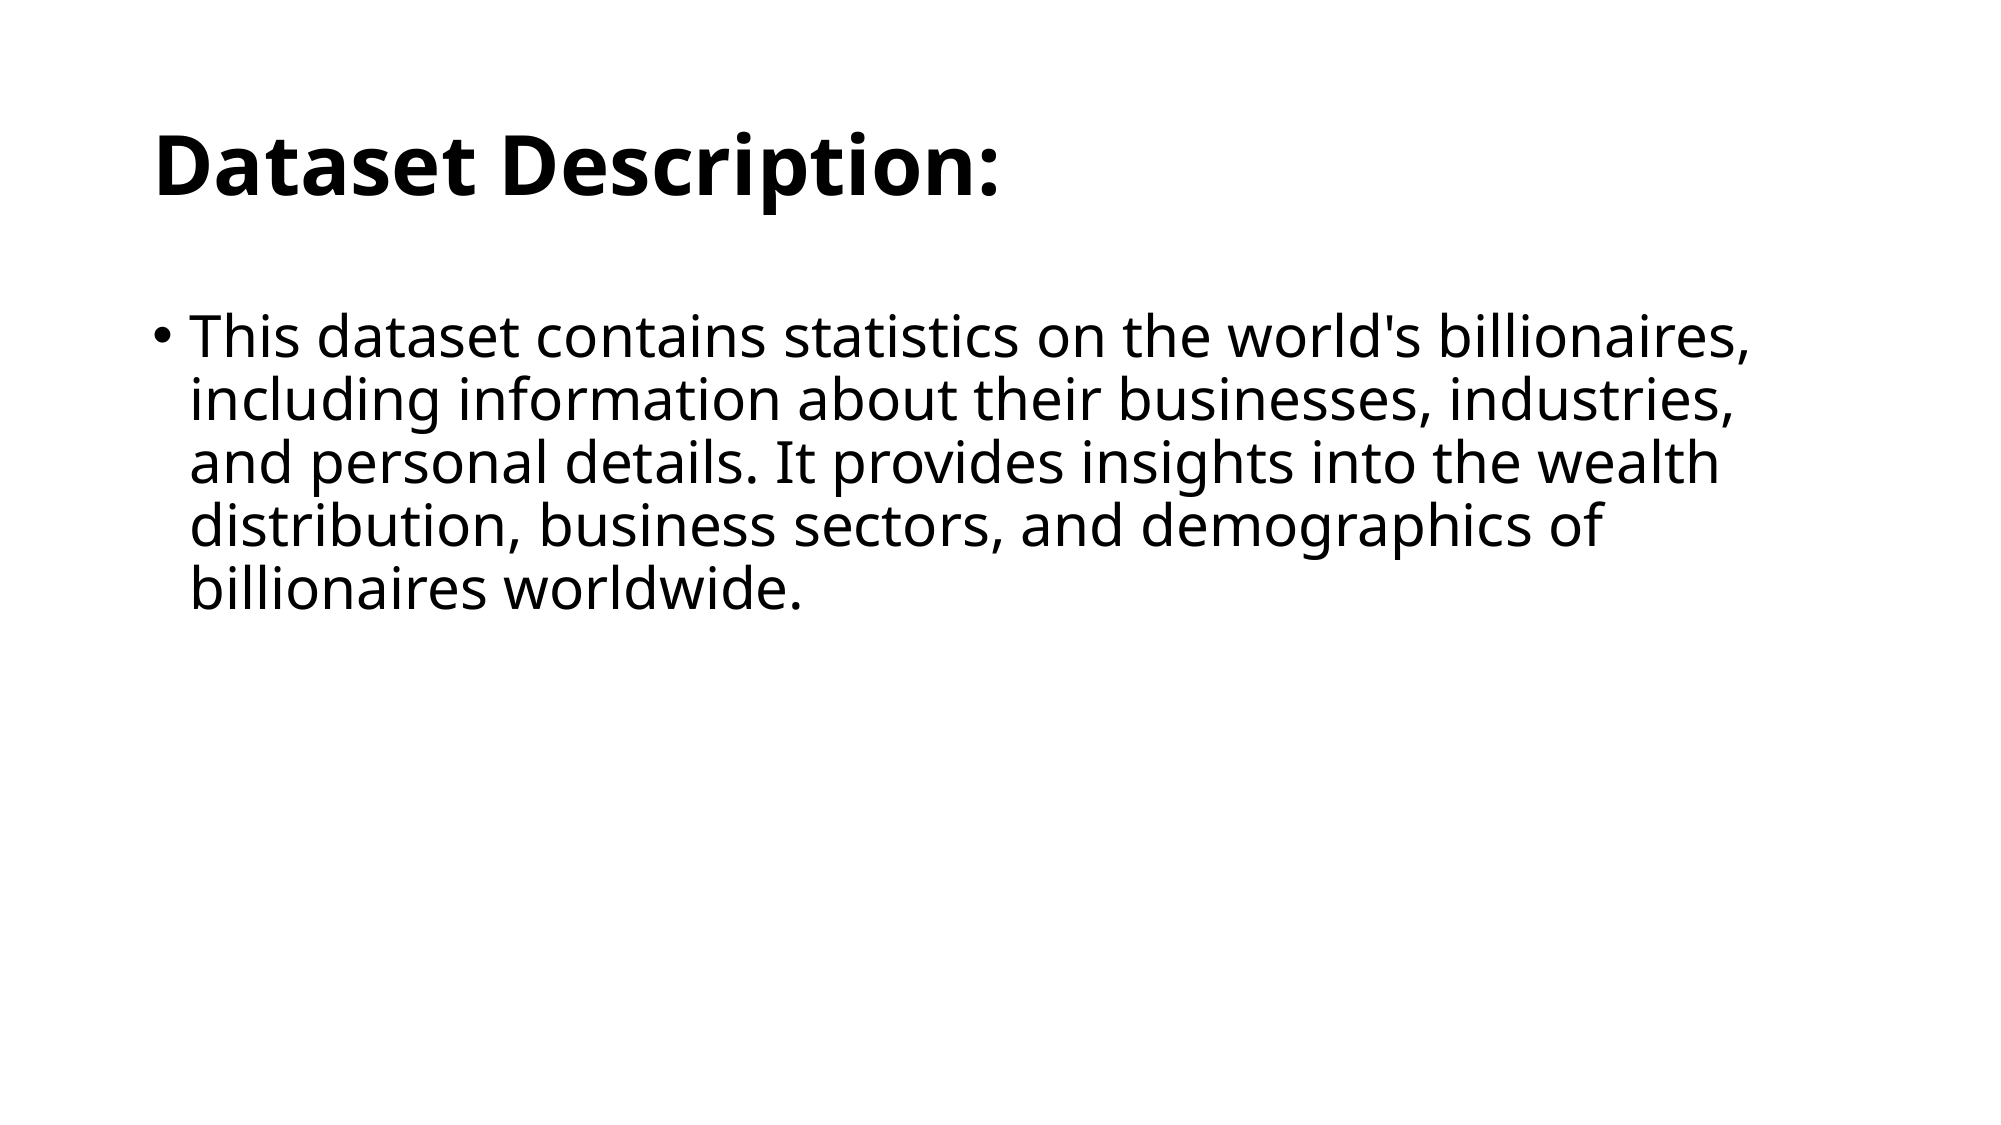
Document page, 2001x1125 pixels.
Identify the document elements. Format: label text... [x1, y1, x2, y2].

title Dataset Description: [137, 59, 1863, 278]
list This dataset contains statistics on the world's billionaires, including information about their businesses, industries, and personal details. It provides insights into the wealth distribution, business sectors, and demographics of billionaires worldwide. [137, 299, 1863, 1014]
